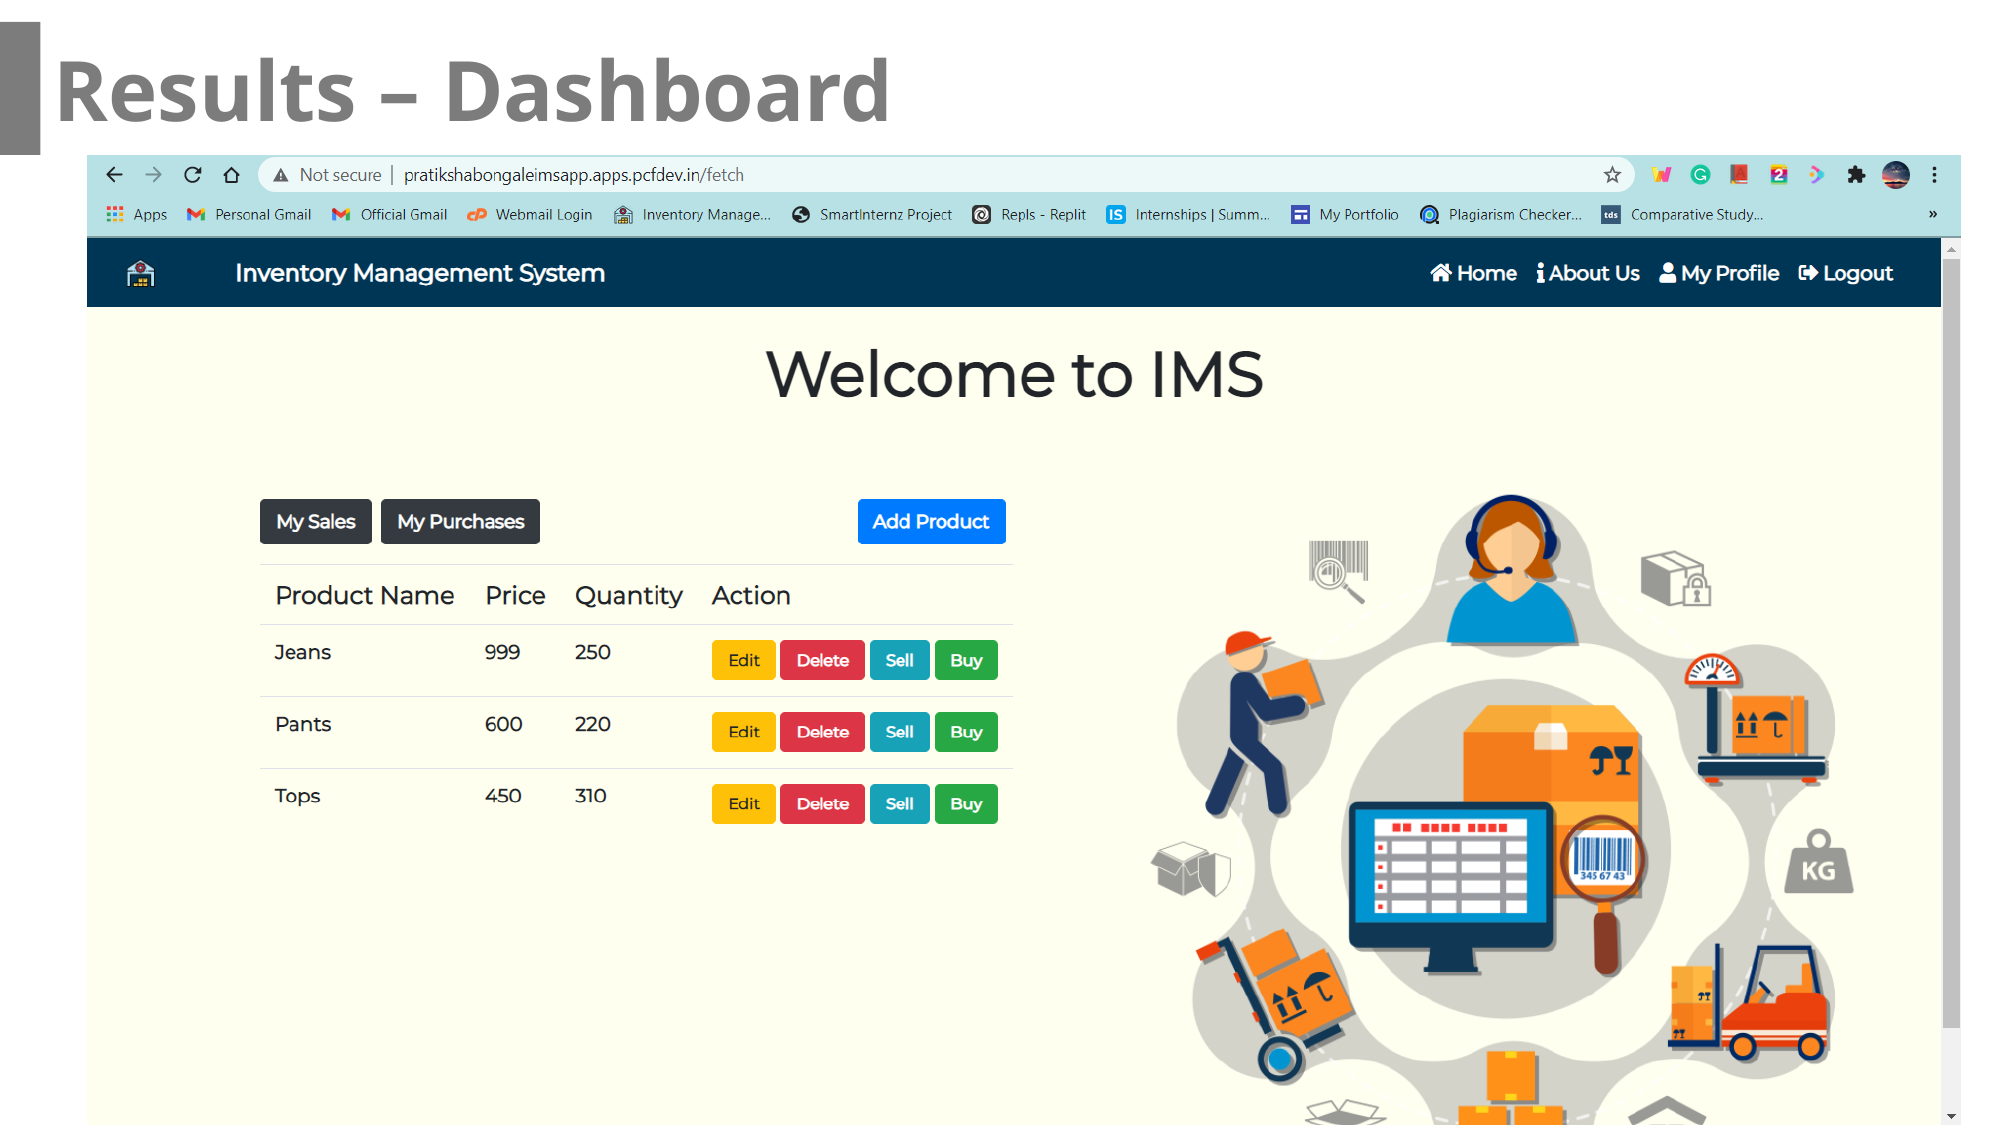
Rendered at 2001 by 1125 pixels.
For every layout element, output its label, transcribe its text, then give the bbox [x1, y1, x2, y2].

picture [87, 155, 1961, 1125]
text_box Results – Dashboard [38, 30, 910, 146]
text_box [0, 21, 41, 156]
